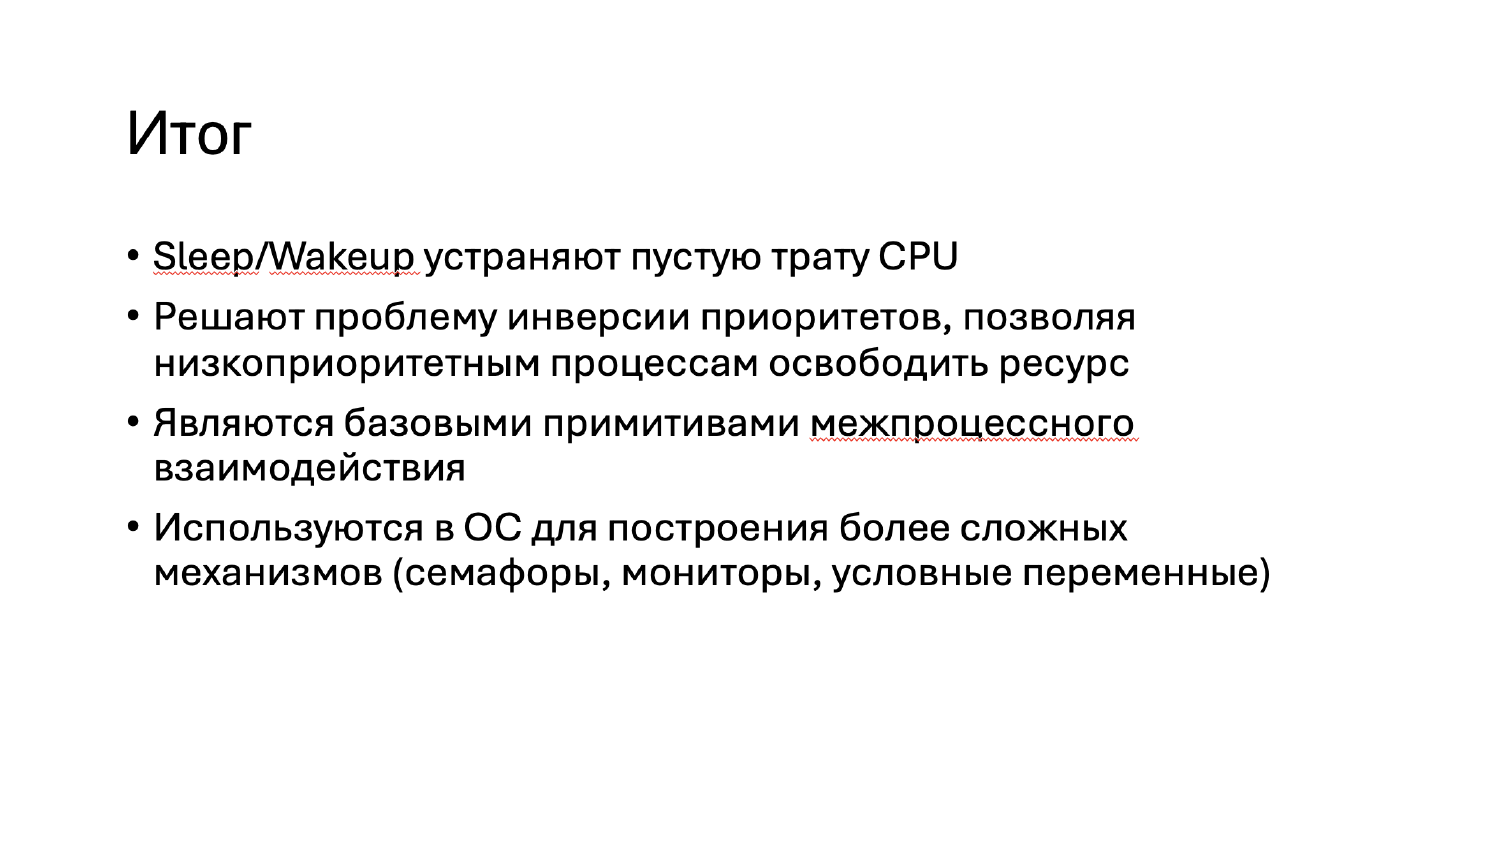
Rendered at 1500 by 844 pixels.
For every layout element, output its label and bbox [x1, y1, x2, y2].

picture [24, 24, 1446, 819]
